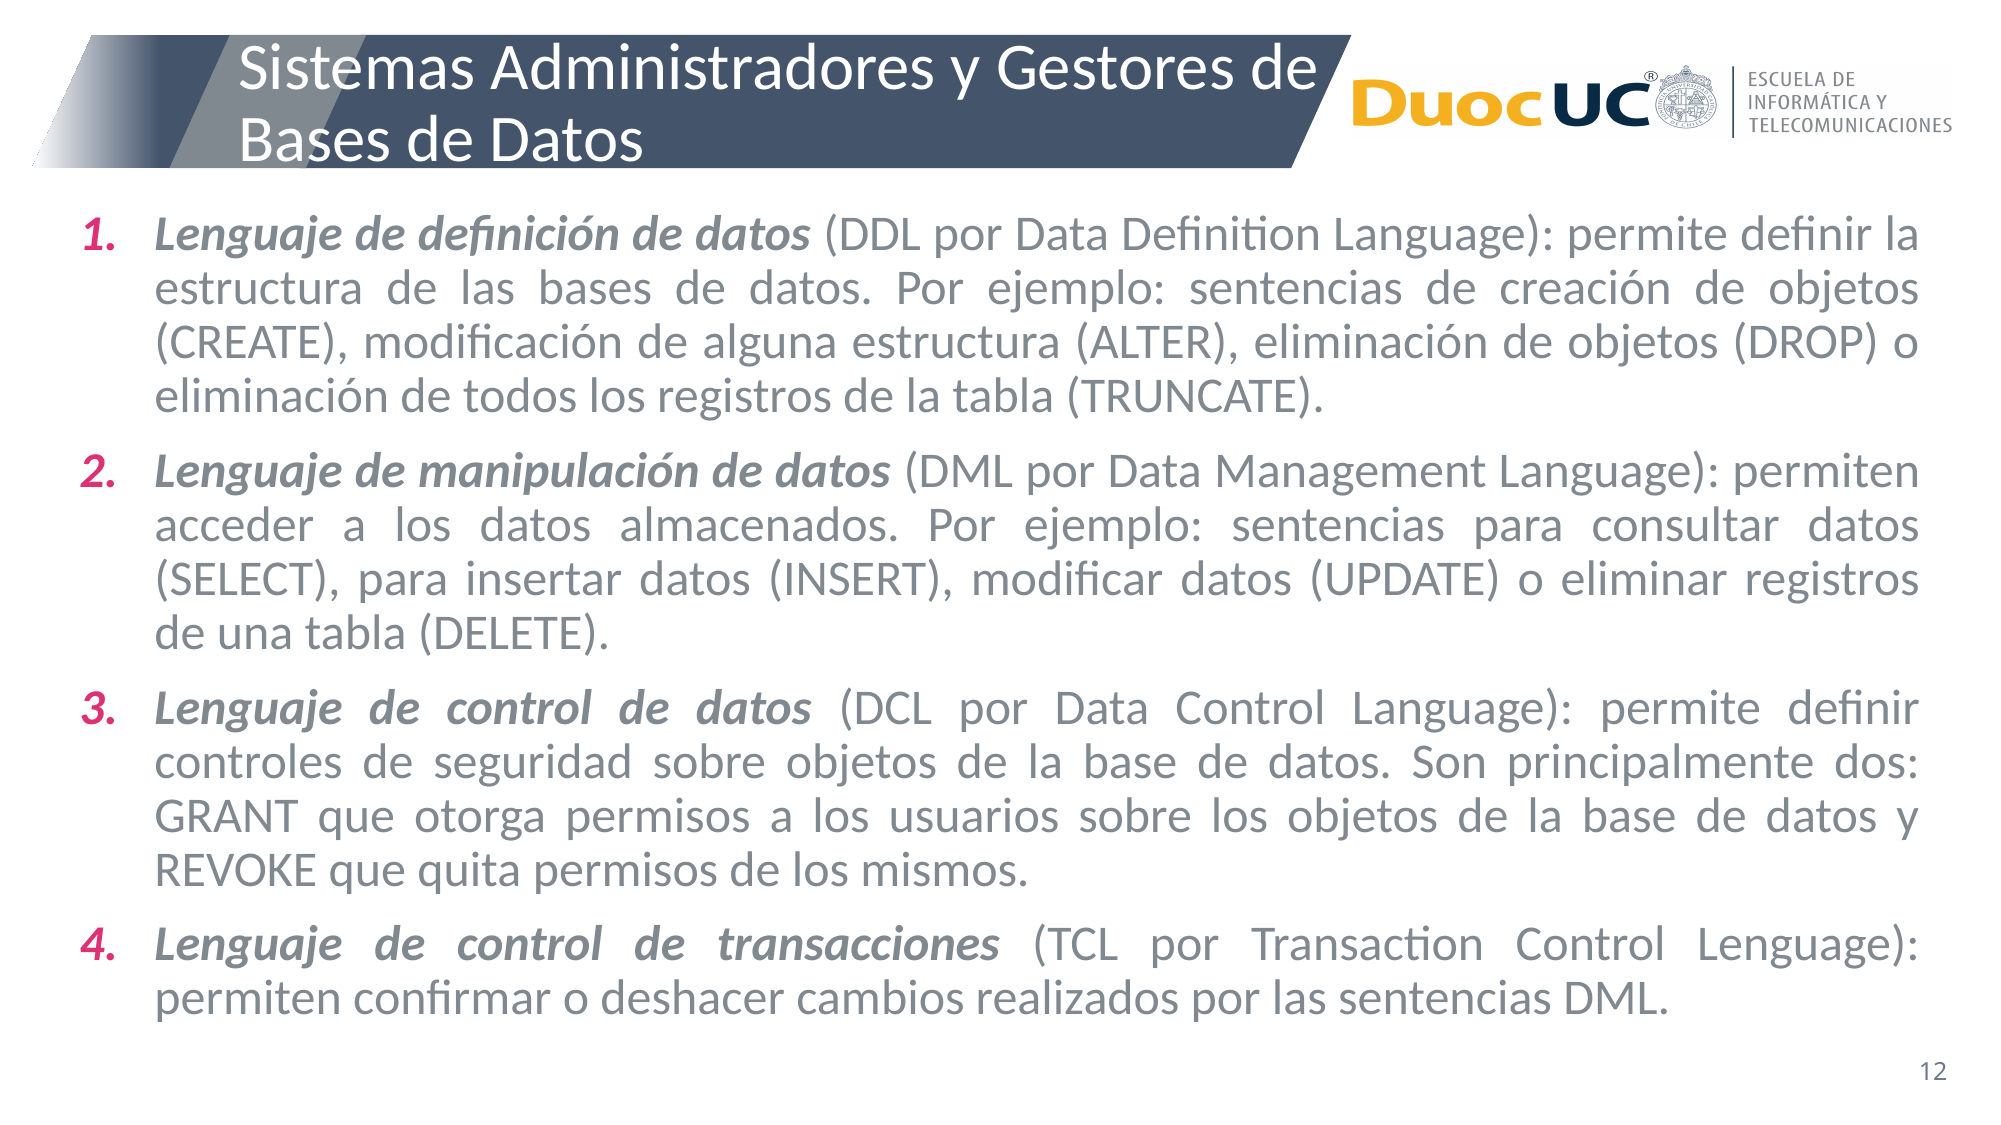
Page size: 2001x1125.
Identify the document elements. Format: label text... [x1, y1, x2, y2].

list Lenguaje de definición de datos (DDL por Data Definition Language): permite definir la estructura de las bases de datos. Por ejemplo: sentencias de creación de objetos (CREATE), modificación de alguna estructura (ALTER), eliminación de objetos (DROP) o eliminación de todos los registros de la tabla (TRUNCATE). Lenguaje de manipulación de datos (DML por Data Management Language): permiten acceder a los datos almacenados. Por ejemplo: sentencias para consultar datos (SELECT), para insertar datos (INSERT), modificar datos (UPDATE) o eliminar registros de una tabla (DELETE). Lenguaje de control de datos (DCL por Data Control Language): permite definir controles de seguridad sobre objetos de la base de datos. Son principalmente dos: GRANT que otorga permisos a los usuarios sobre los objetos de la base de datos y REVOKE que quita permisos de los mismos. Lenguaje de control de transacciones (TCL por Transaction Control Lenguage): permiten confirmar o deshacer cambios realizados por las sentencias DML. [64, 199, 1936, 1043]
picture [1369, 63, 1953, 140]
title Sistemas Administradores y Gestores de Bases de Datos [223, 37, 1369, 171]
